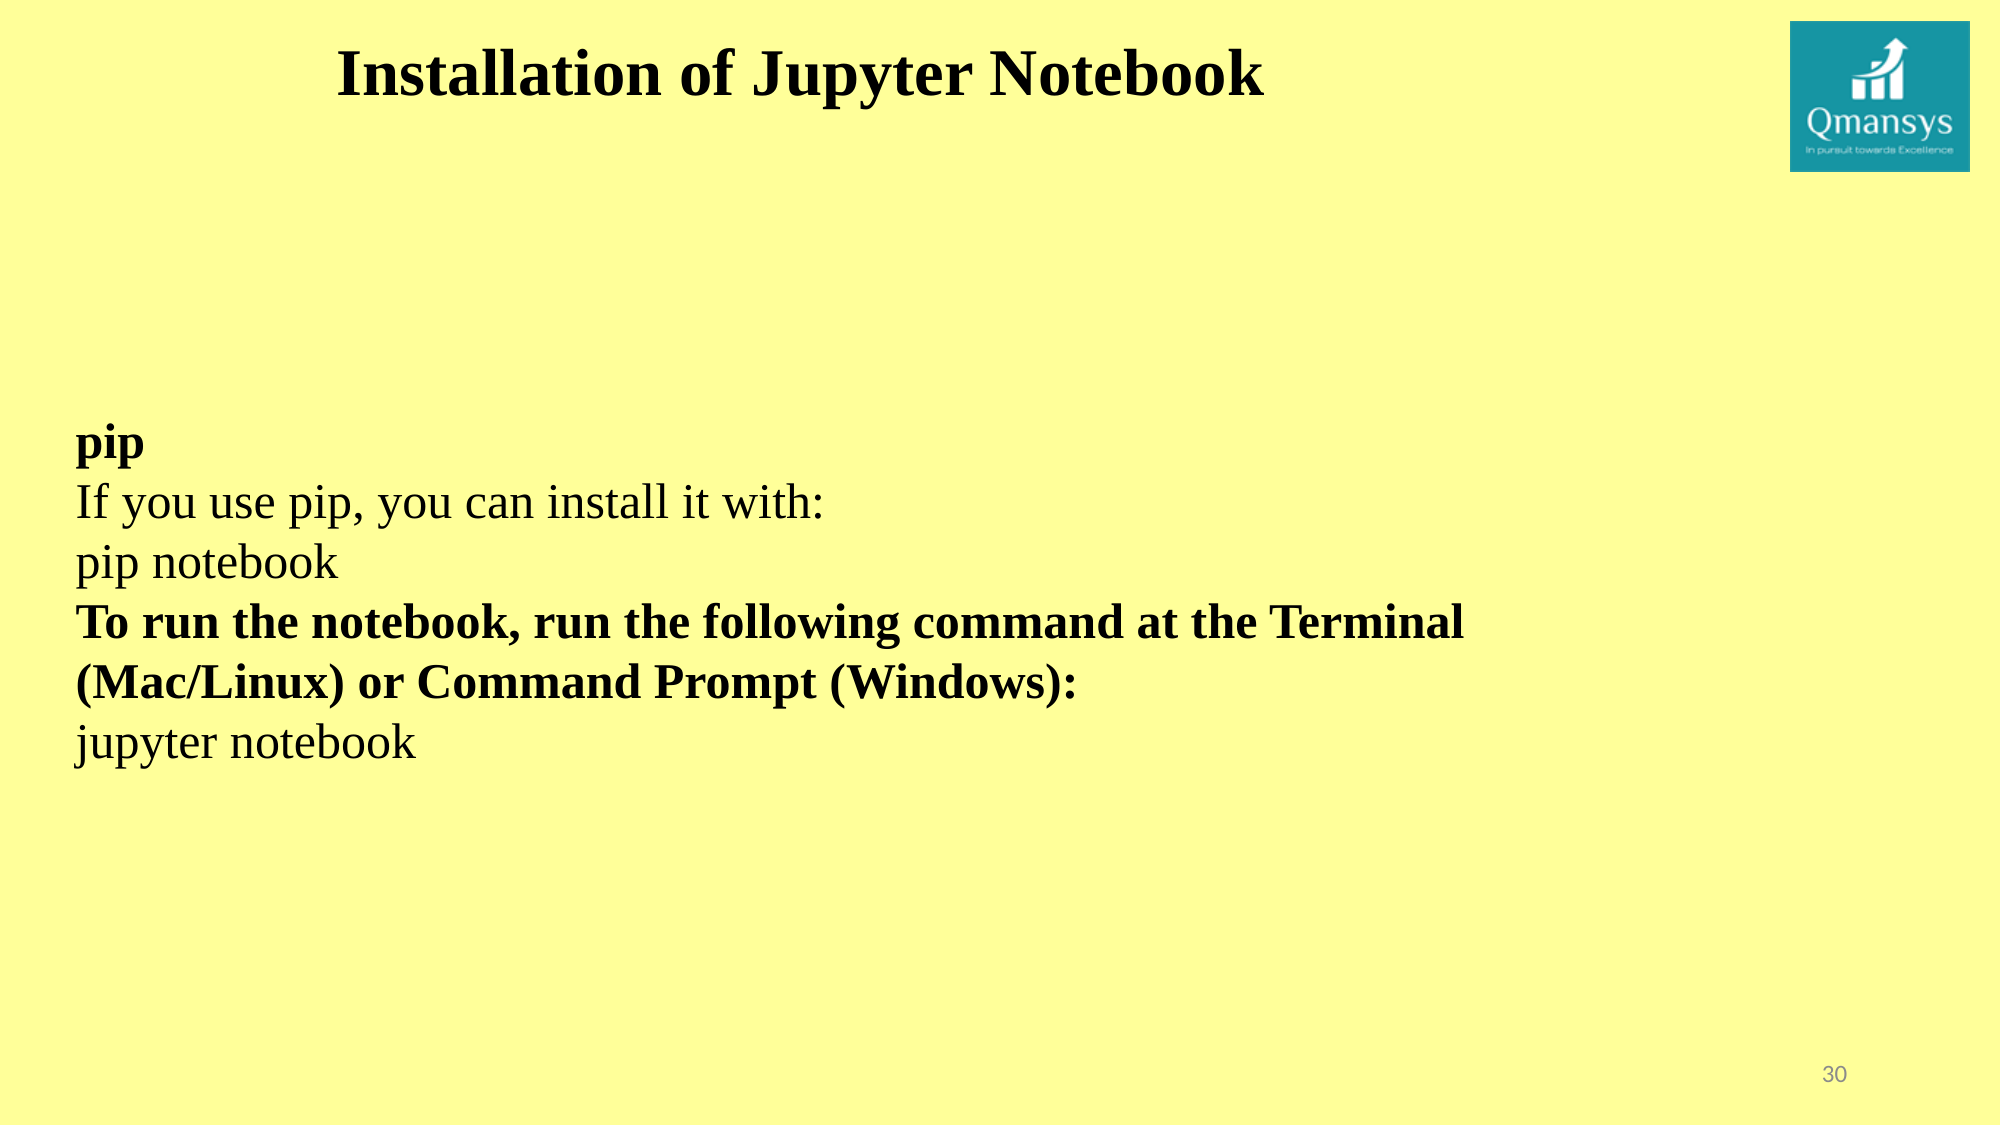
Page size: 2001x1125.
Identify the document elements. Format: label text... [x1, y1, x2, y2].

text_box Installation of Jupyter Notebook [99, 21, 1503, 117]
slide_number 30 [1412, 1042, 1863, 1103]
text_box pip If you use pip, you can install it with: pip notebook To run the notebook, run the following command at the Terminal (Mac/Linux) or Command Prompt (Windows): jupyter notebook [60, 401, 1706, 777]
picture [1790, 21, 1970, 172]
